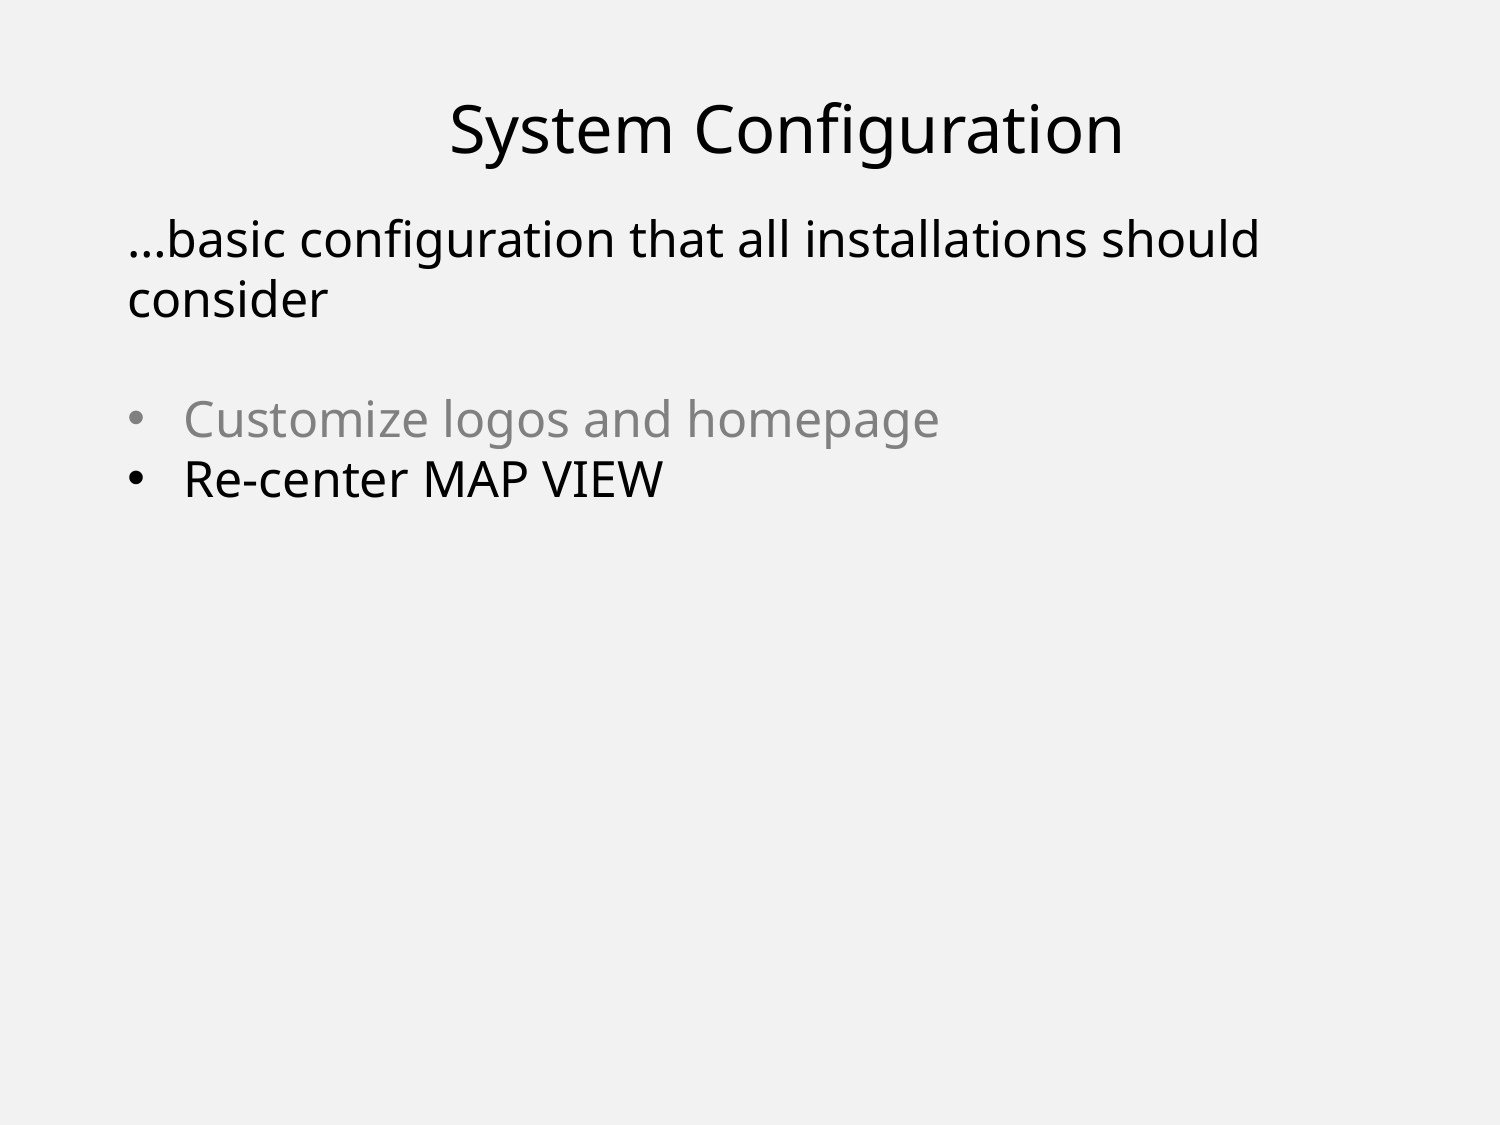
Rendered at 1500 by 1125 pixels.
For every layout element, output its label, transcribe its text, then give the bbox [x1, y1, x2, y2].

text_box System Configuration [434, 79, 1142, 174]
text_box …basic configuration that all installations should consider Customize logos and homepage Re-center MAP VIEW [112, 199, 1400, 575]
